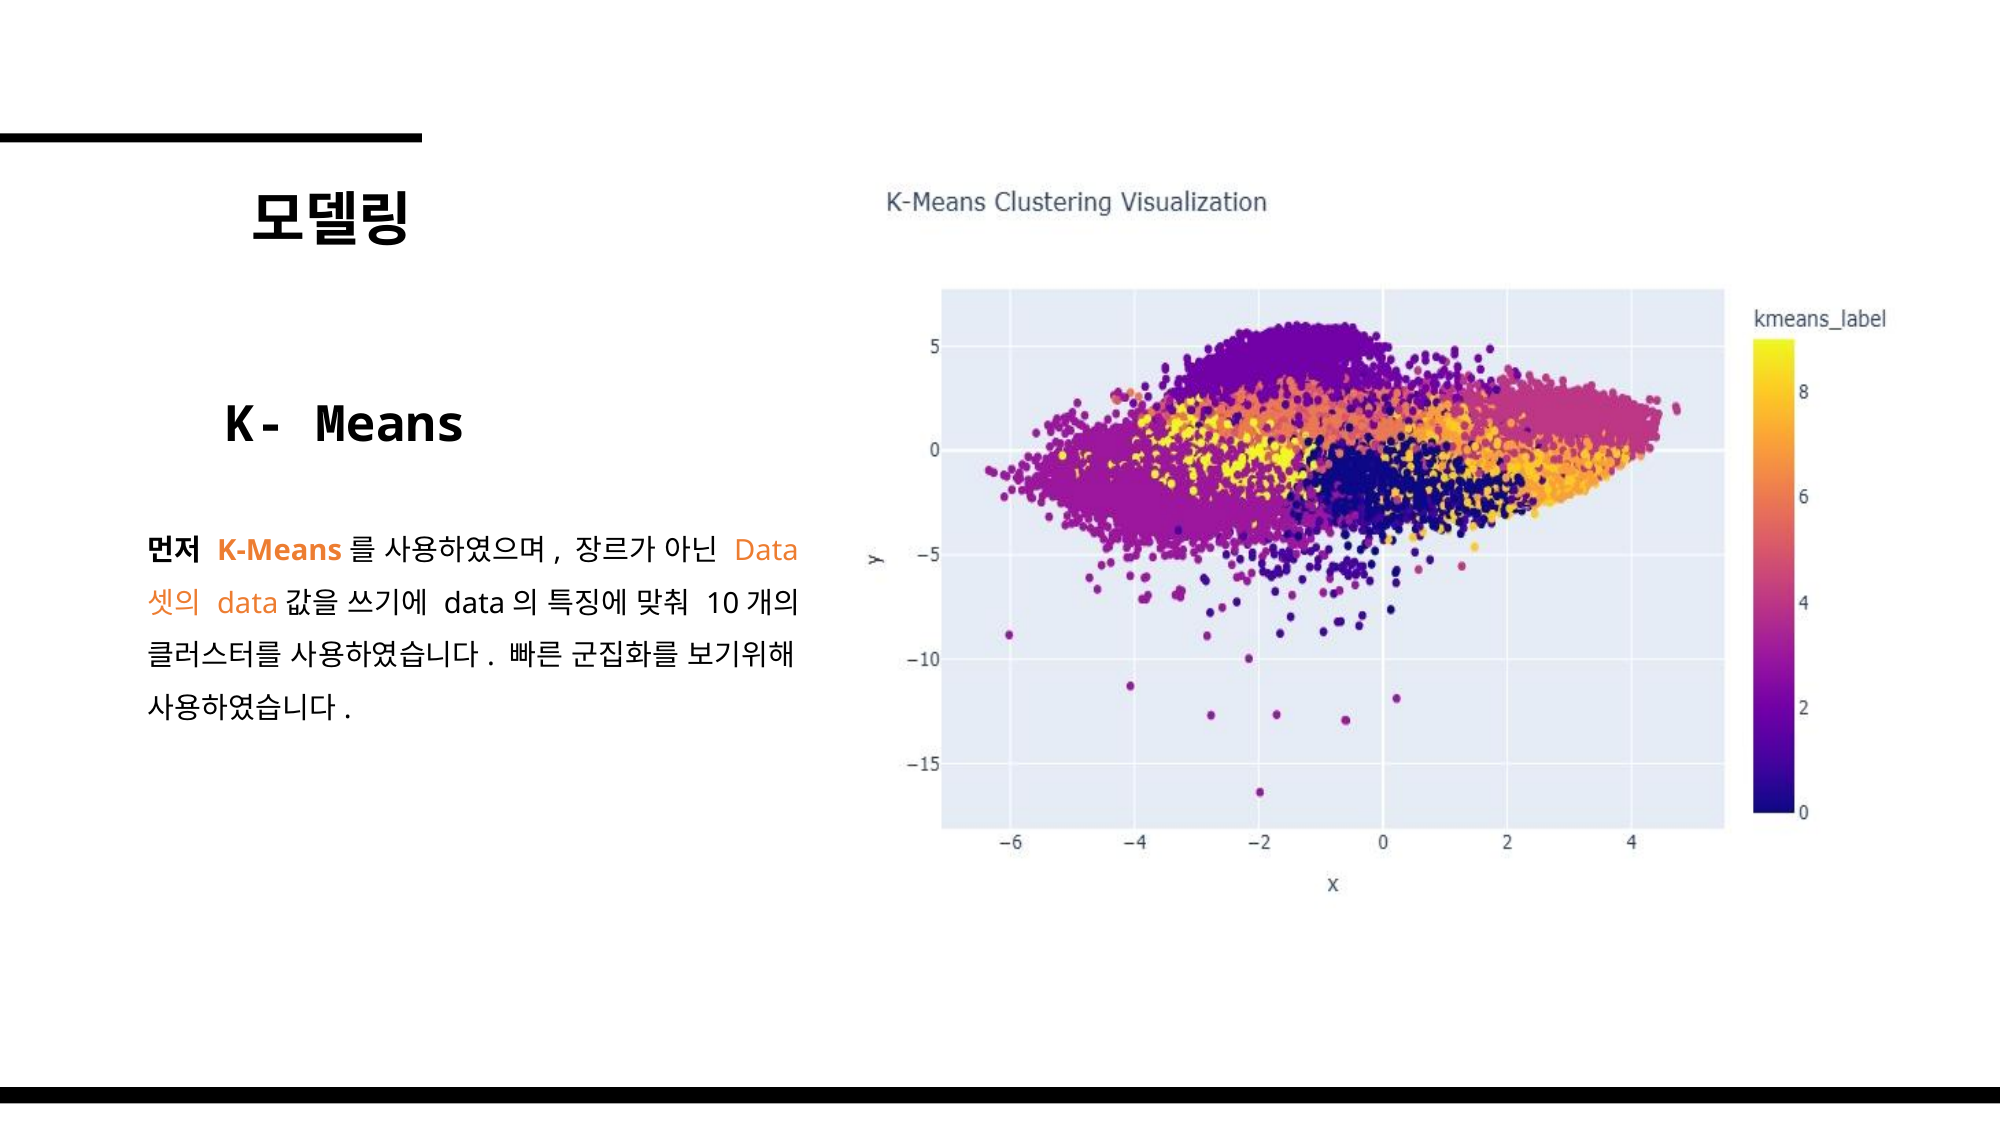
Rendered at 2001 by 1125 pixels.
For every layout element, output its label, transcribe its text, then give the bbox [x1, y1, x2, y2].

text_box [0, 132, 423, 143]
text_box K- Means [210, 354, 832, 460]
picture [832, 133, 1918, 954]
text_box [0, 1086, 2000, 1104]
text_box 먼저 K-Means를 사용하였으며, 장르가 아닌 Data셋의 data값을 쓰기에 data의 특징에 맞춰 10개의 클러스터를 사용하였습니다. 빠른 군집화를 보기위해 사용하였습니다. [132, 506, 832, 732]
text_box 모델링 [236, 139, 832, 260]
